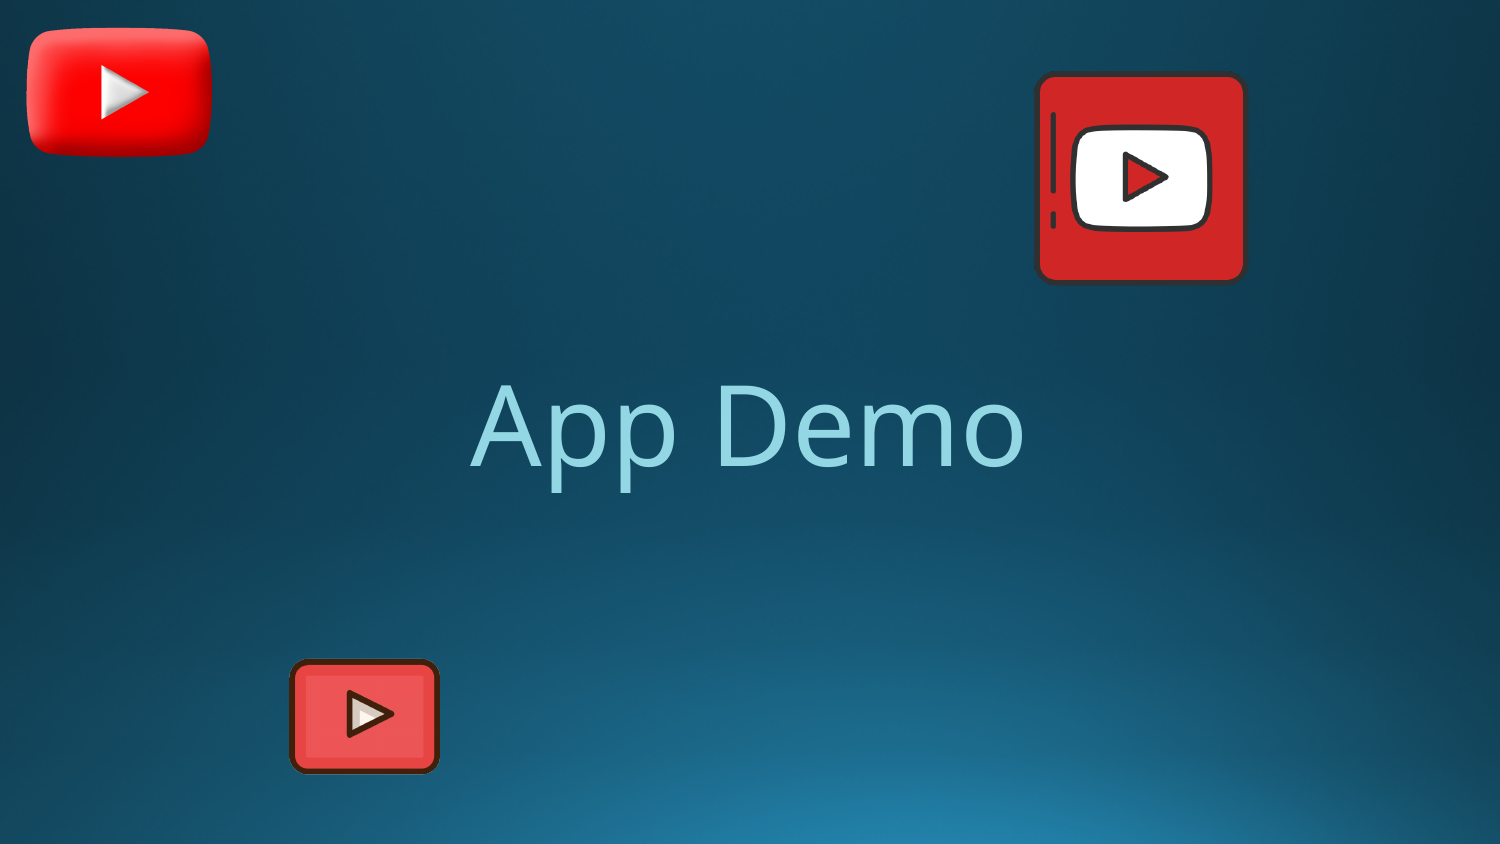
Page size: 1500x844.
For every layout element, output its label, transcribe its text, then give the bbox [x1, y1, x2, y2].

text_box App Demo [340, 275, 1160, 568]
picture [0, 0, 1500, 844]
